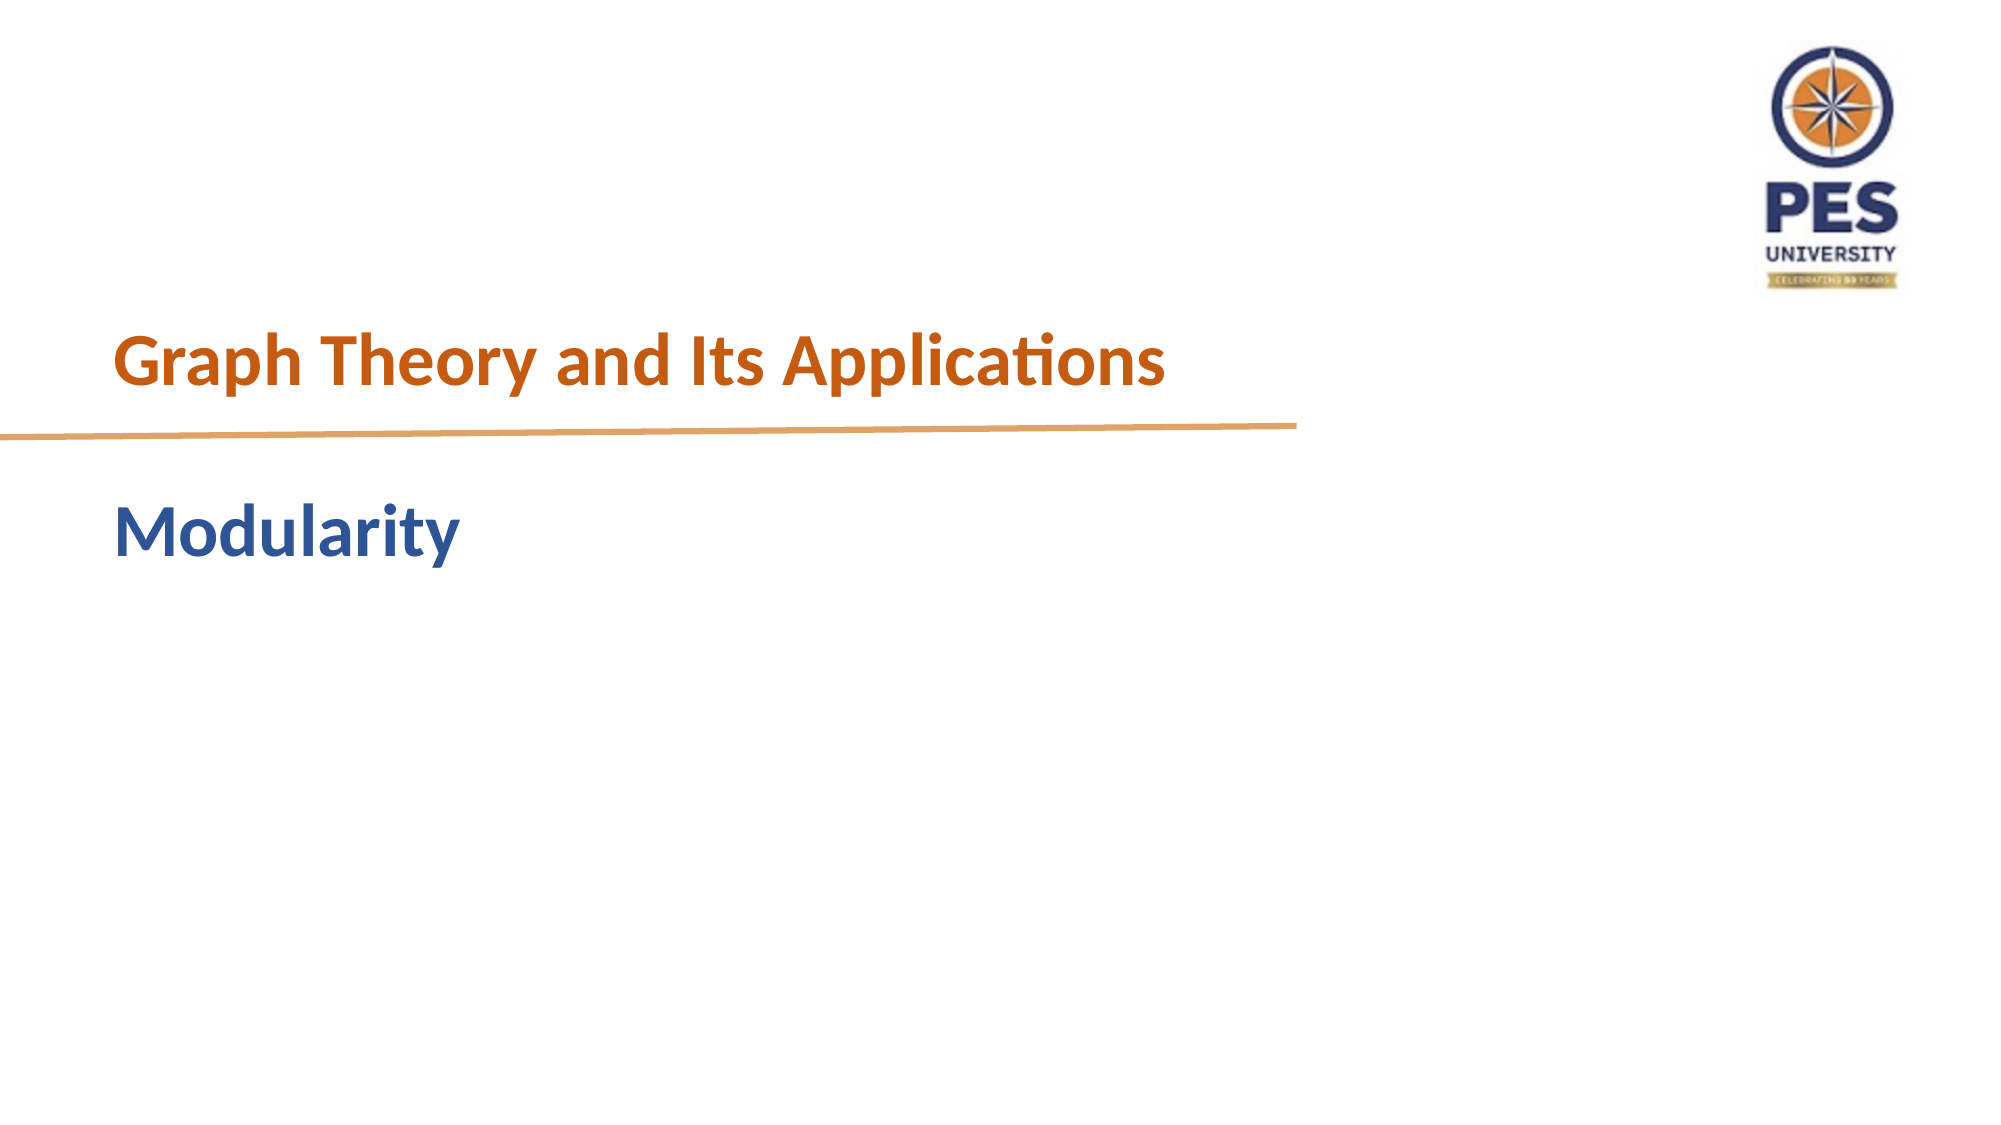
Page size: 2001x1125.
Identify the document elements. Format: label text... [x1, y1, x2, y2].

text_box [0, 425, 1297, 438]
picture [1730, 40, 1932, 297]
text_box Graph Theory and Its Applications [98, 303, 1329, 409]
text_box Modularity [98, 473, 1329, 579]
